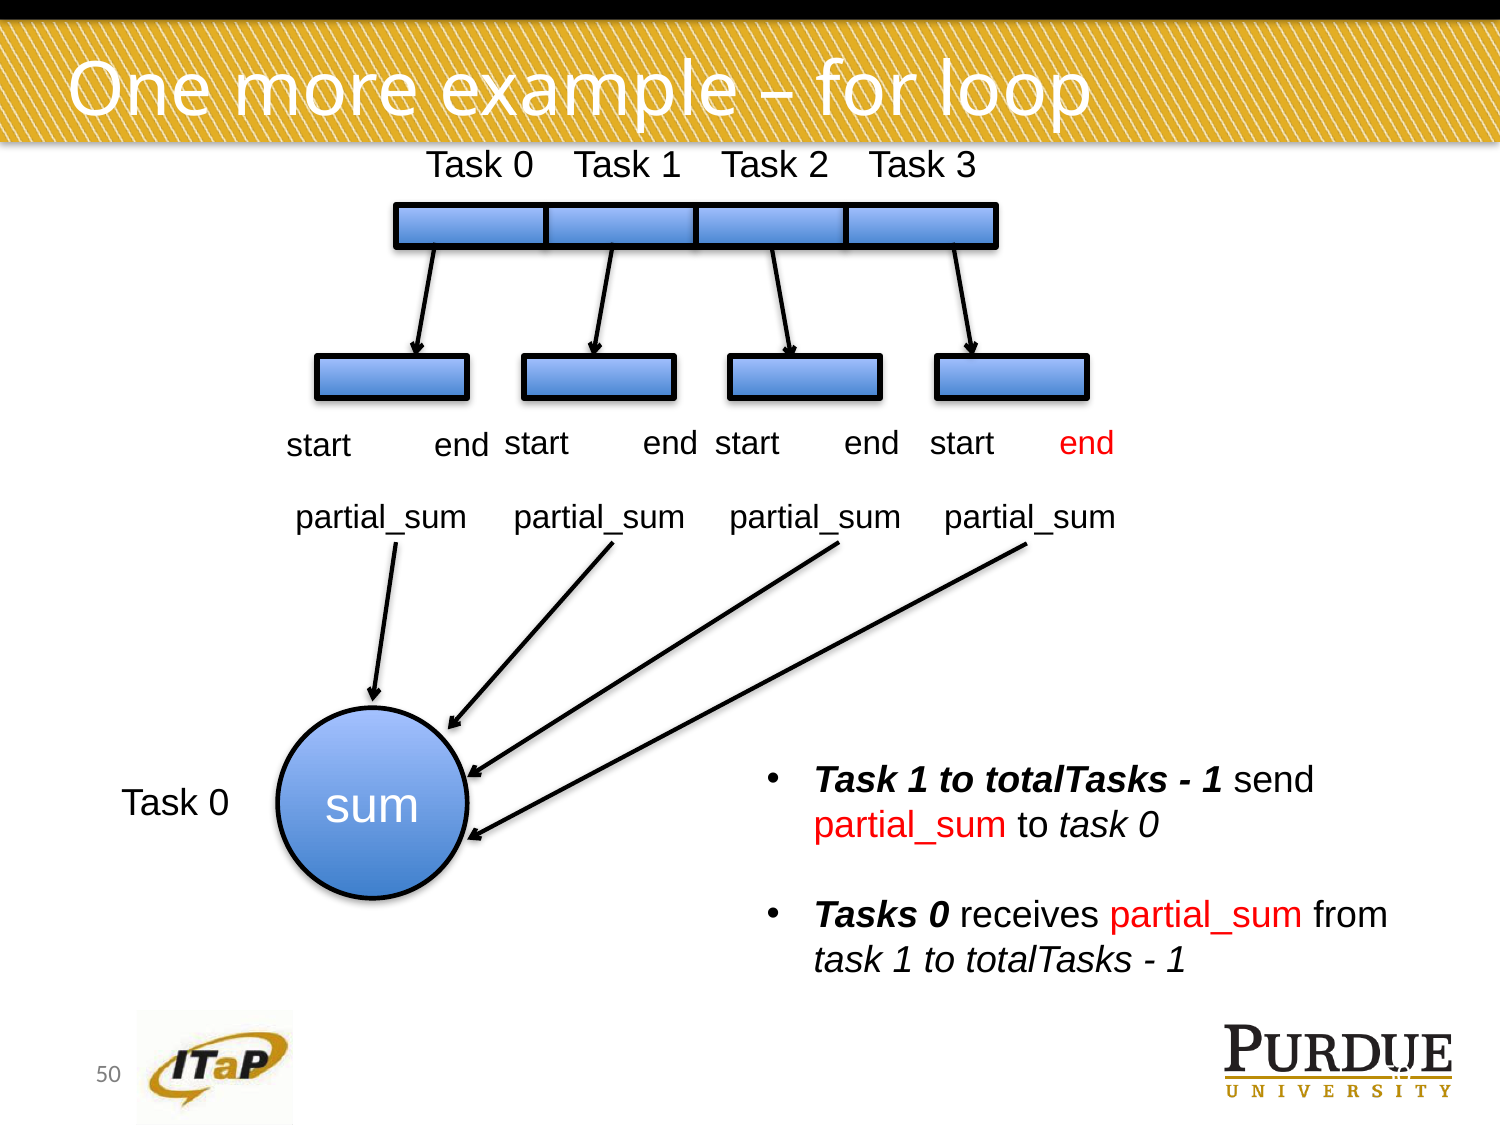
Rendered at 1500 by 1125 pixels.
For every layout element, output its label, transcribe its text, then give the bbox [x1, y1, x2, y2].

slide_number 50 [75, 1042, 137, 1103]
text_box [245, 132, 1185, 544]
text_box Task 1 to totalTasks - 1 send partial_sum to task 0 Tasks 0 receives partial_sum from task 1 to totalTasks - 1 [751, 747, 1426, 988]
picture [136, 1010, 293, 1125]
text_box 50 [1076, 1042, 1427, 1103]
text_box One more example – for loop [51, 28, 1324, 143]
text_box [277, 541, 1028, 899]
text_box Task 0 [106, 770, 261, 830]
